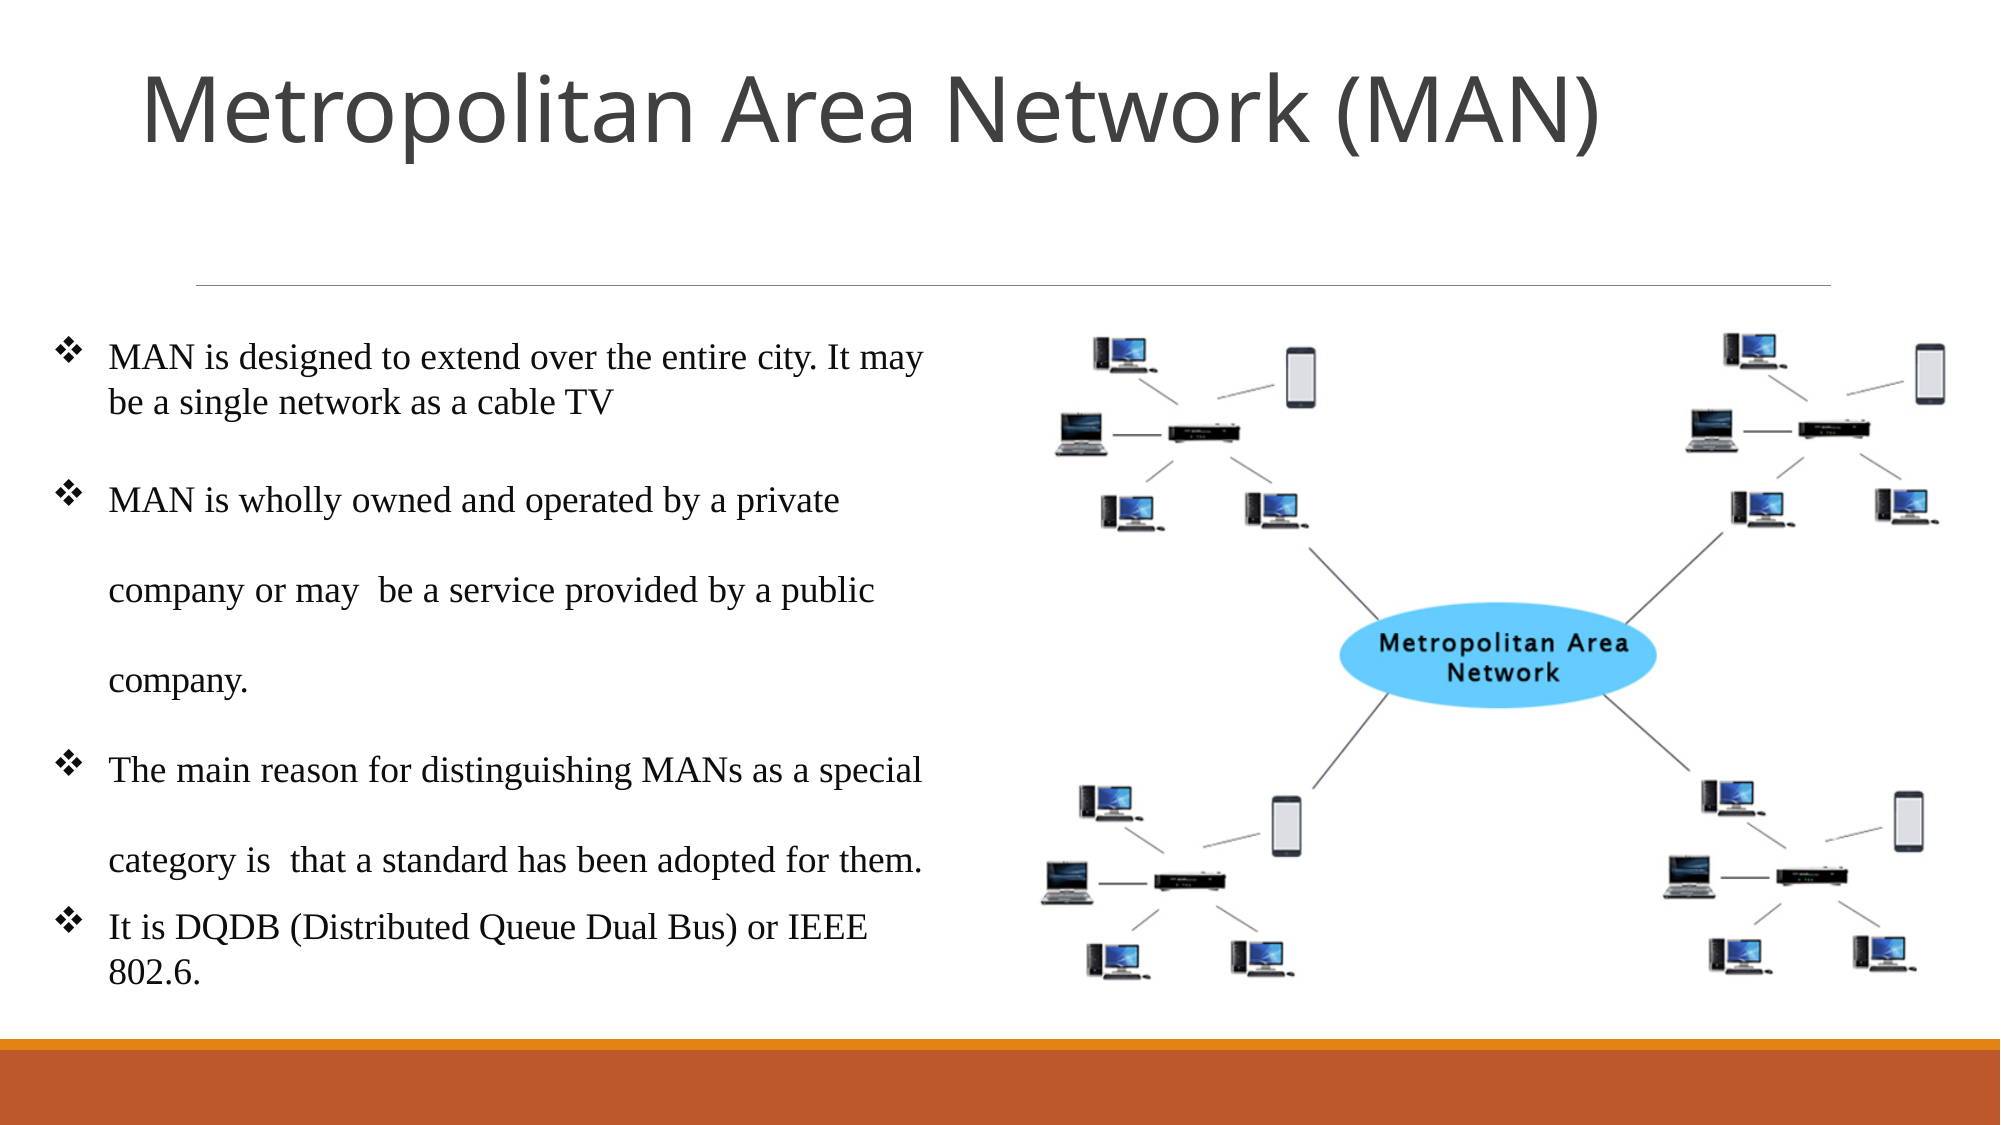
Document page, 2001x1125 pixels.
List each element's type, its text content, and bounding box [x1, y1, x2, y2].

title Metropolitan Area Network (MAN) [137, 0, 1638, 161]
picture [1024, 299, 1976, 1013]
text_box MAN is designed to extend over the entire city. It may be a single network as a cable TV MAN is wholly owned and operated by a private company or may be a service provided by a public company. The main reason for distinguishing MANs as a special category is that a standard has been adopted for them. It is DQDB (Distributed Queue Dual Bus) or IEEE 802.6. [49, 299, 950, 993]
